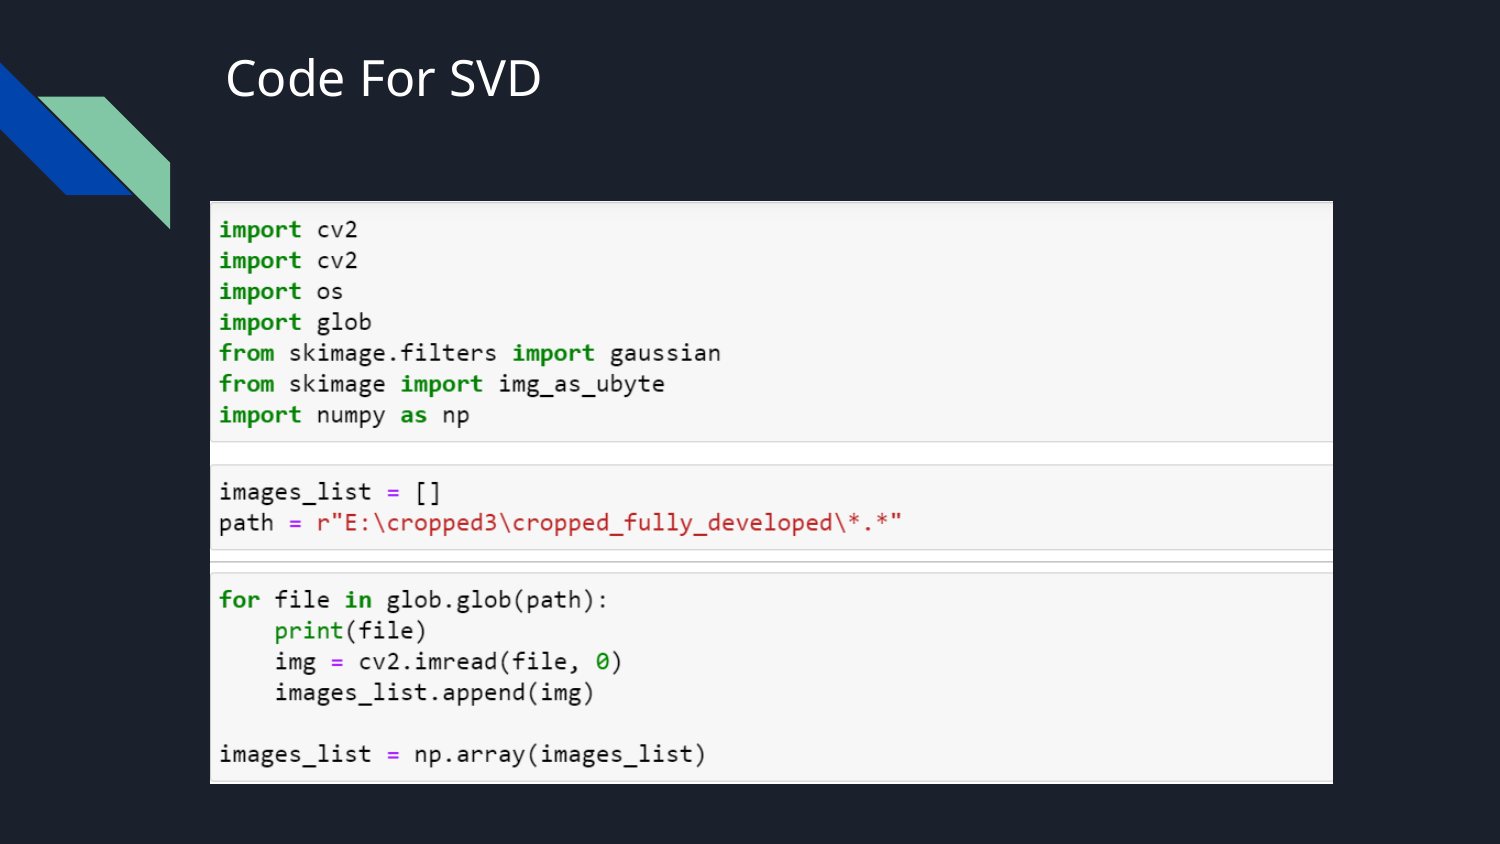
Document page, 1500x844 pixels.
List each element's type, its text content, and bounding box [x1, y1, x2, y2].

title Code For SVD [210, 31, 1366, 182]
picture [210, 201, 1333, 784]
